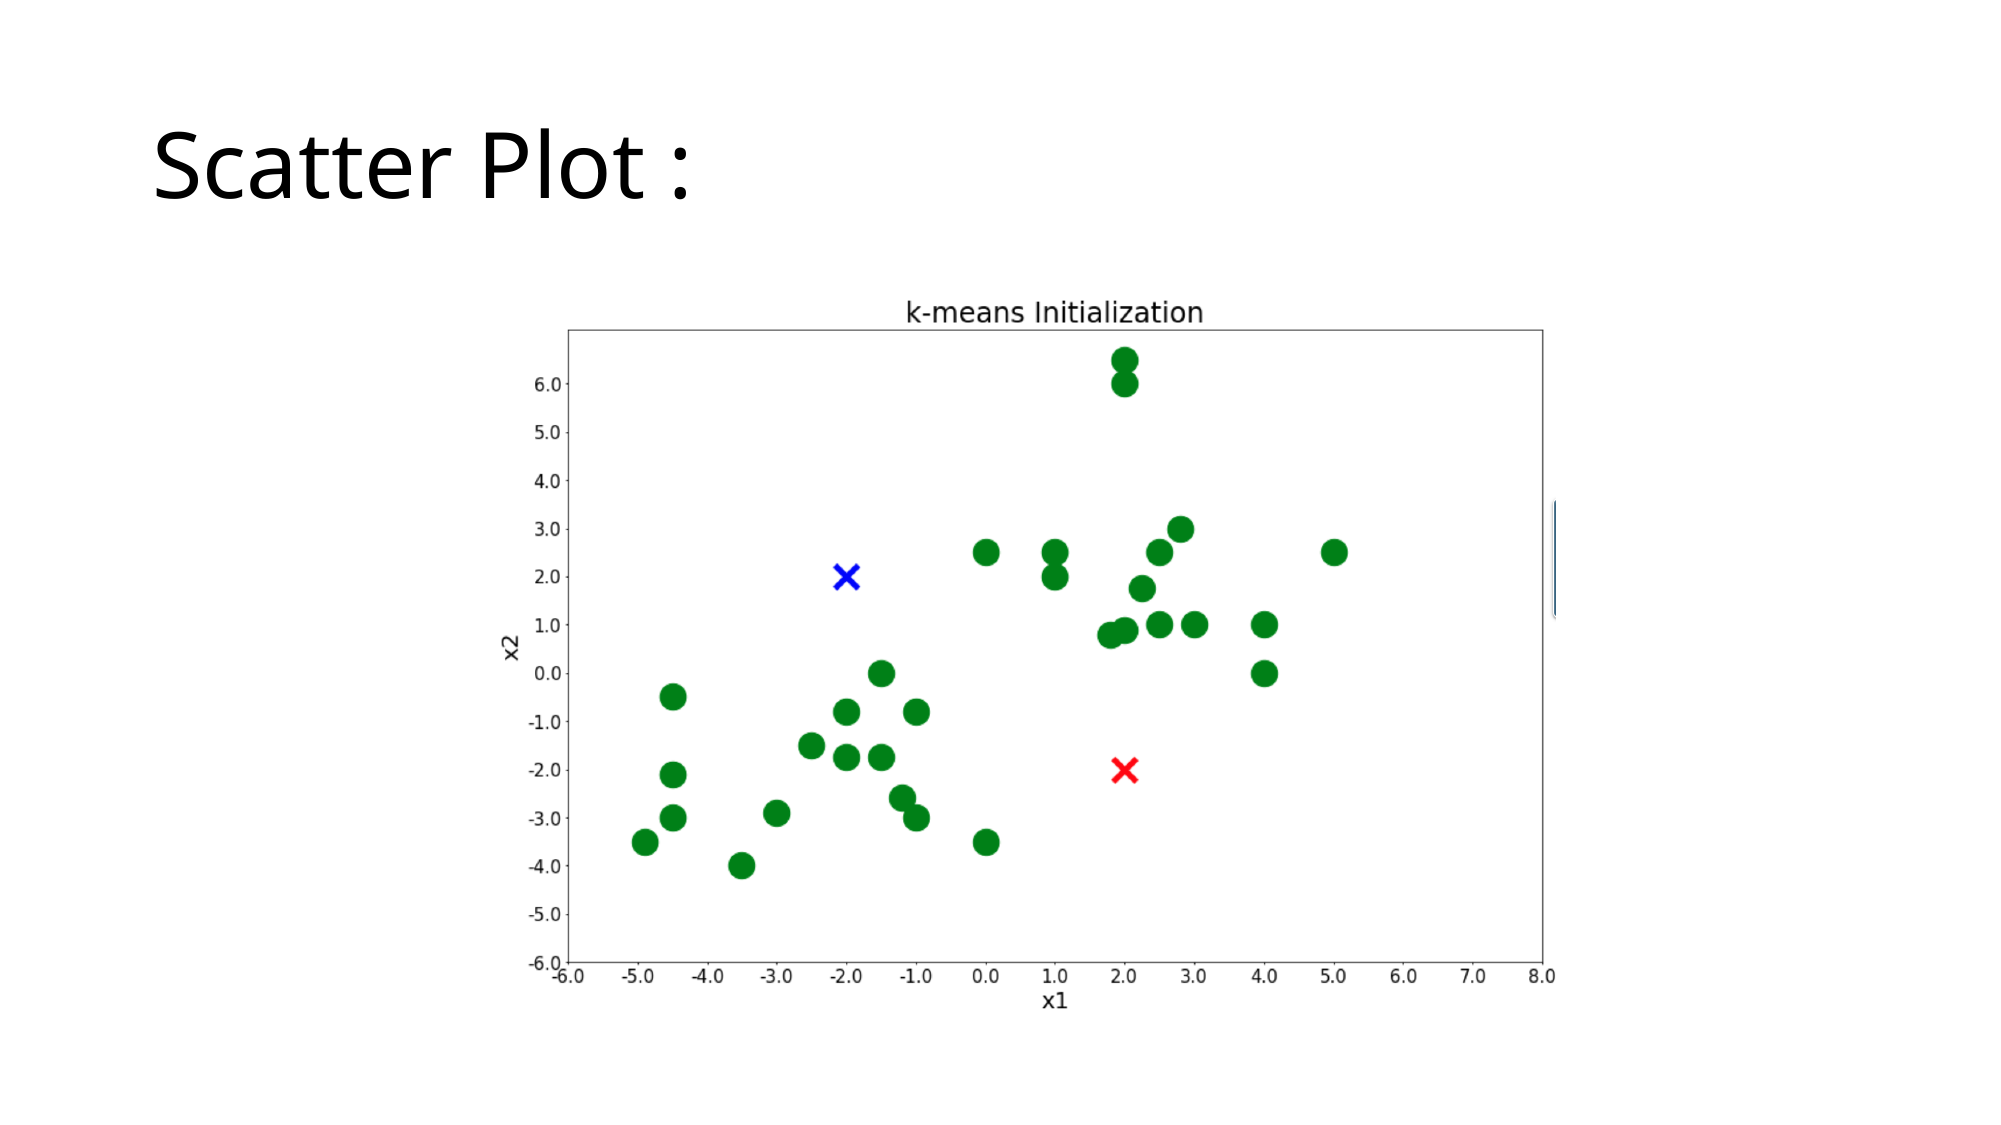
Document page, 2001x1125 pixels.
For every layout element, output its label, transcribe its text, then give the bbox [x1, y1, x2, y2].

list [444, 299, 1556, 1014]
title Scatter Plot : [137, 59, 1863, 278]
